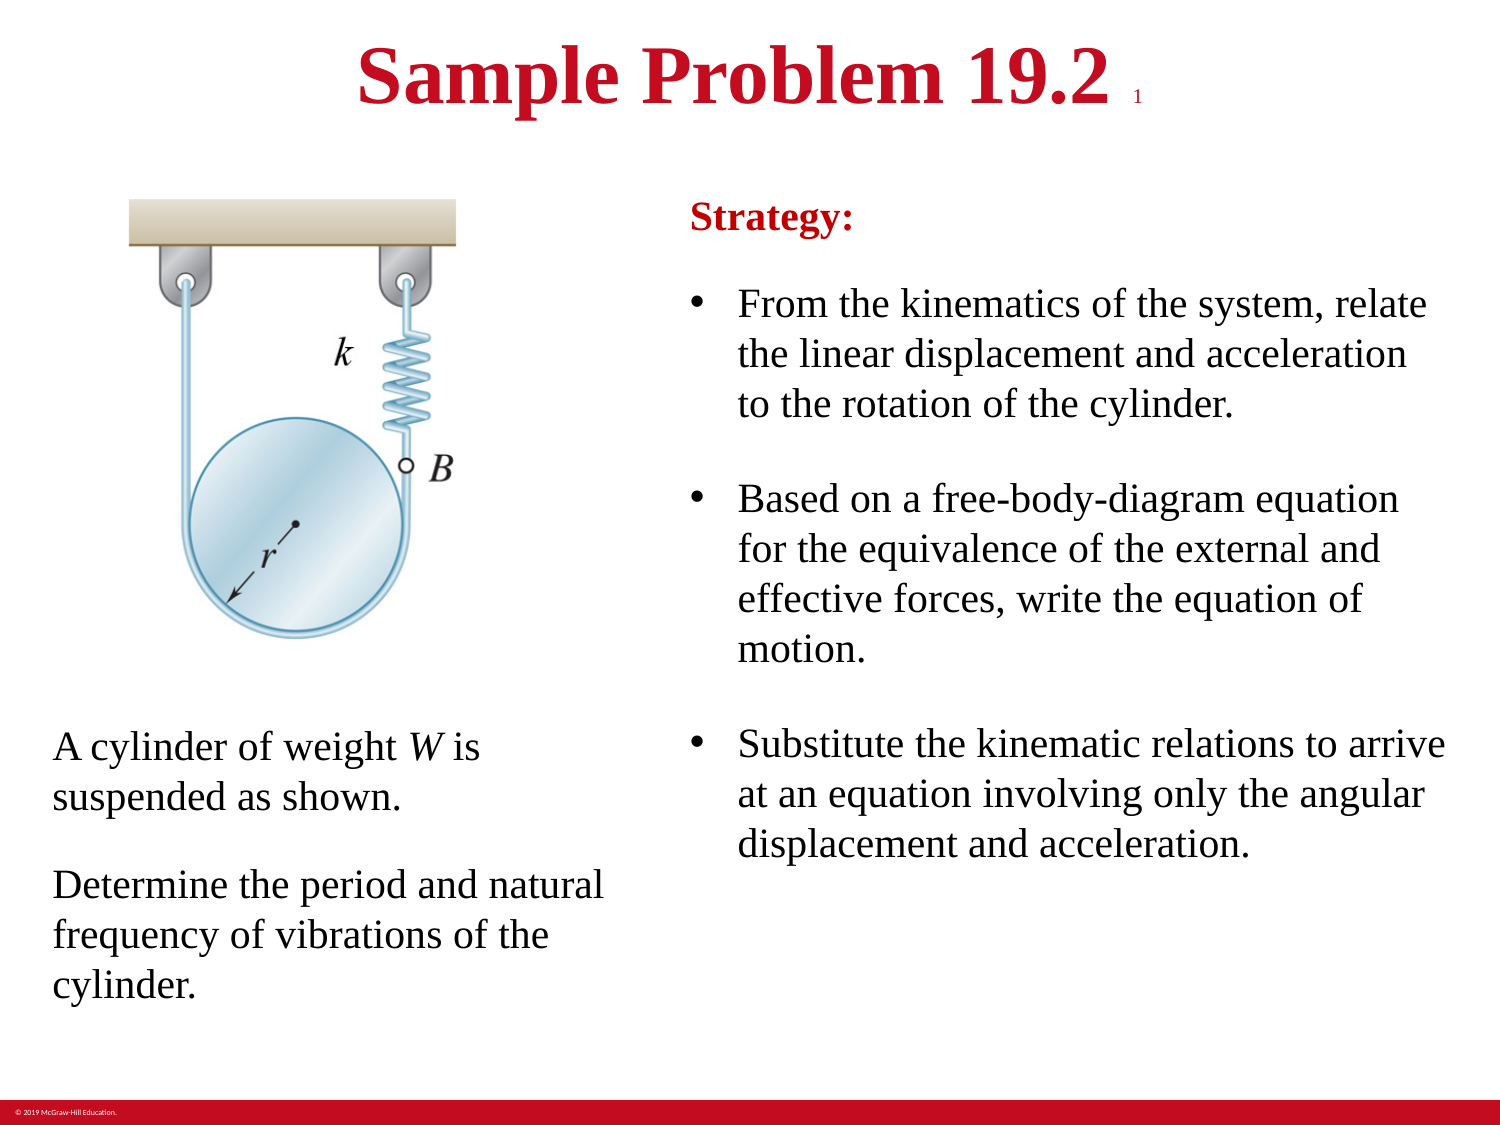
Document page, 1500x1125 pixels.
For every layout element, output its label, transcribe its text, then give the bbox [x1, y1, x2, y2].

title Sample Problem 19.2 1 [75, 12, 1425, 123]
list Substitute the kinematic relations to arrive at an equation involving only the angular displacement and acceleration. [675, 708, 1475, 875]
list A cylinder of weight W is suspended as shown. Determine the period and natural frequency of vibrations of the cylinder. [37, 711, 650, 1013]
list Strategy: From the kinematics of the system, relate the linear displacement and acceleration to the rotation of the cylinder. [675, 181, 1450, 438]
picture [128, 199, 457, 640]
list Based on a free-body-diagram equation for the equivalence of the external and effective forces, write the equation of motion. [675, 463, 1450, 675]
